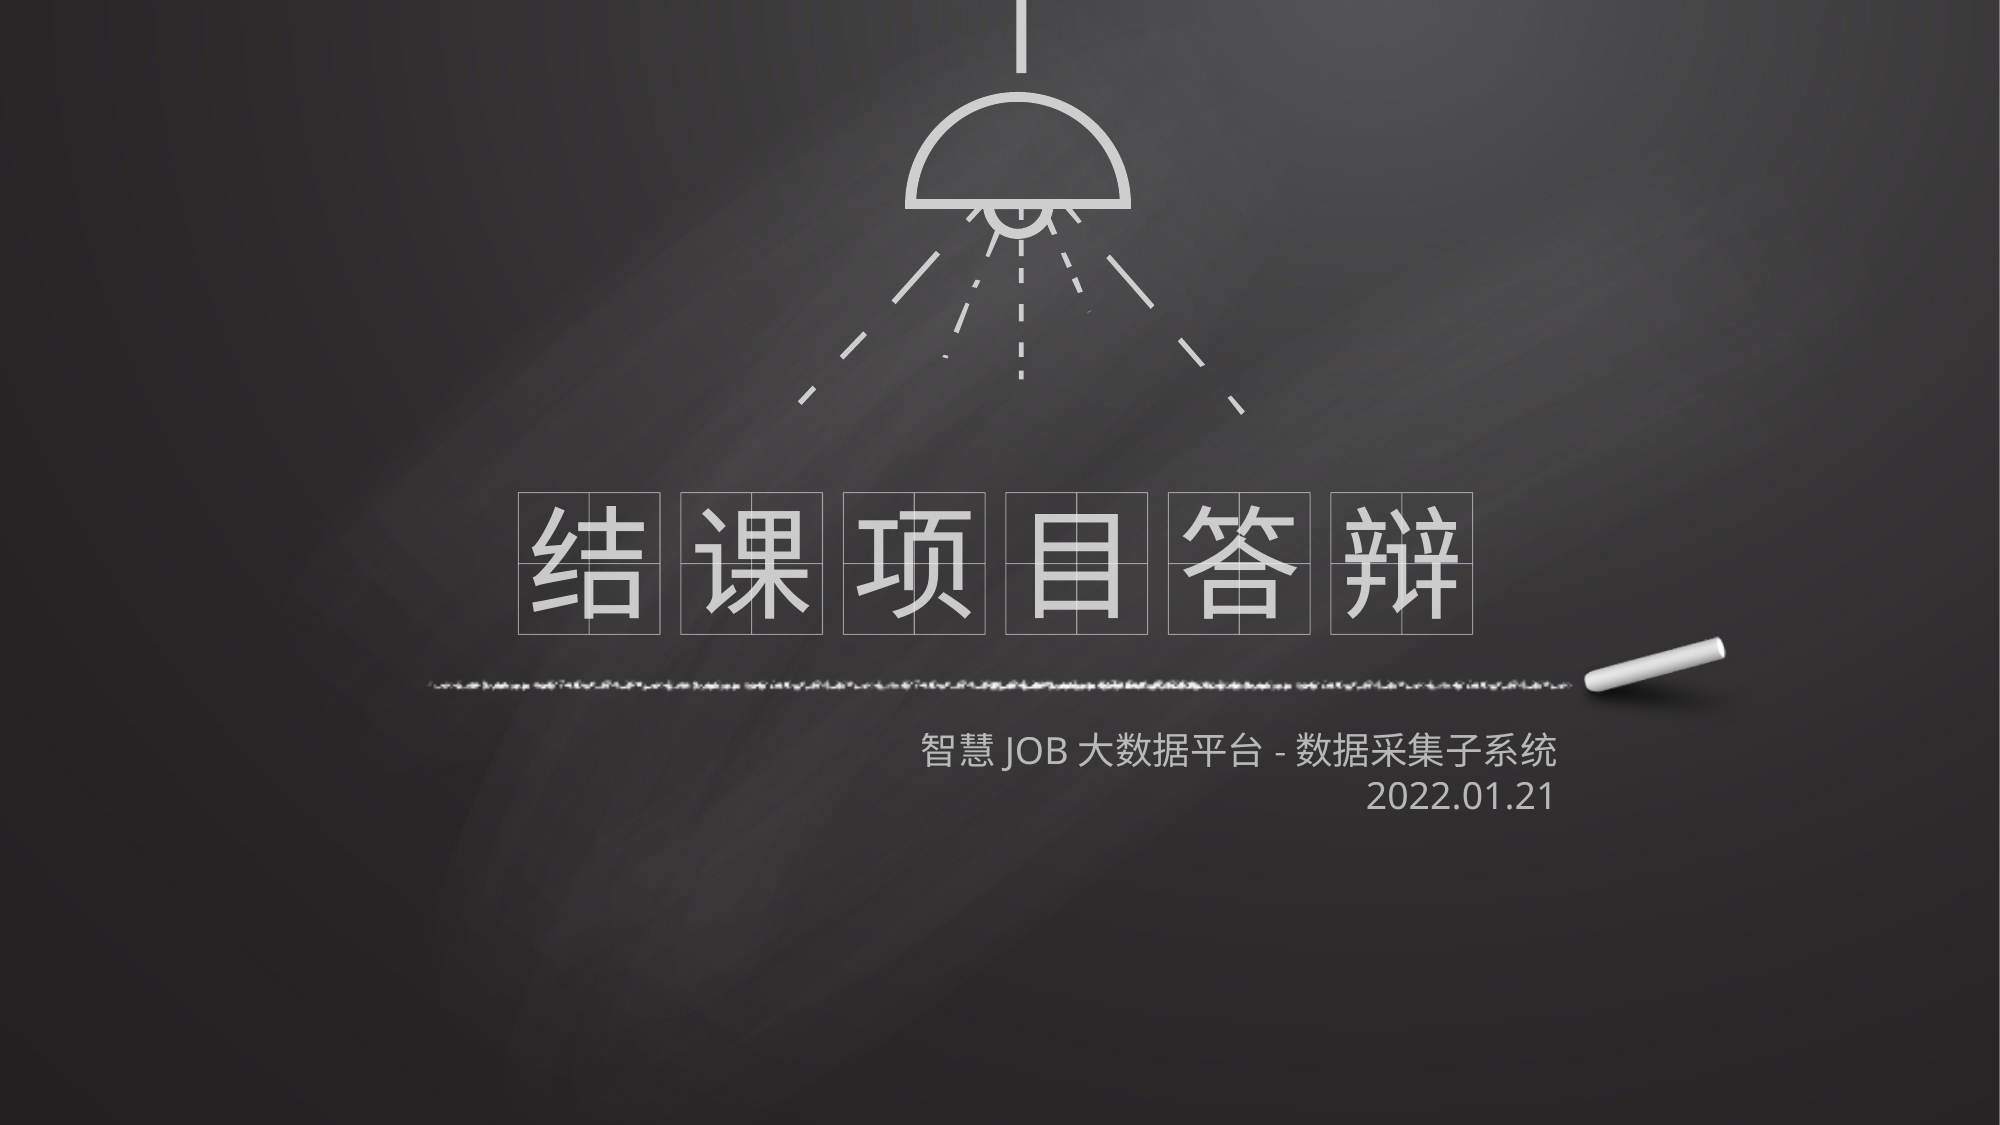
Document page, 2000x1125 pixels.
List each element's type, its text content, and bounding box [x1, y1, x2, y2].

picture [0, 0, 2000, 1125]
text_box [1324, 479, 1480, 644]
text_box 智慧JOB大数据平台-数据采集子系统 2022.01.21 [900, 733, 1578, 828]
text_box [837, 479, 993, 644]
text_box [674, 479, 830, 644]
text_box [1162, 479, 1318, 644]
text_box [797, 0, 1246, 416]
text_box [999, 479, 1155, 644]
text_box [512, 479, 667, 644]
